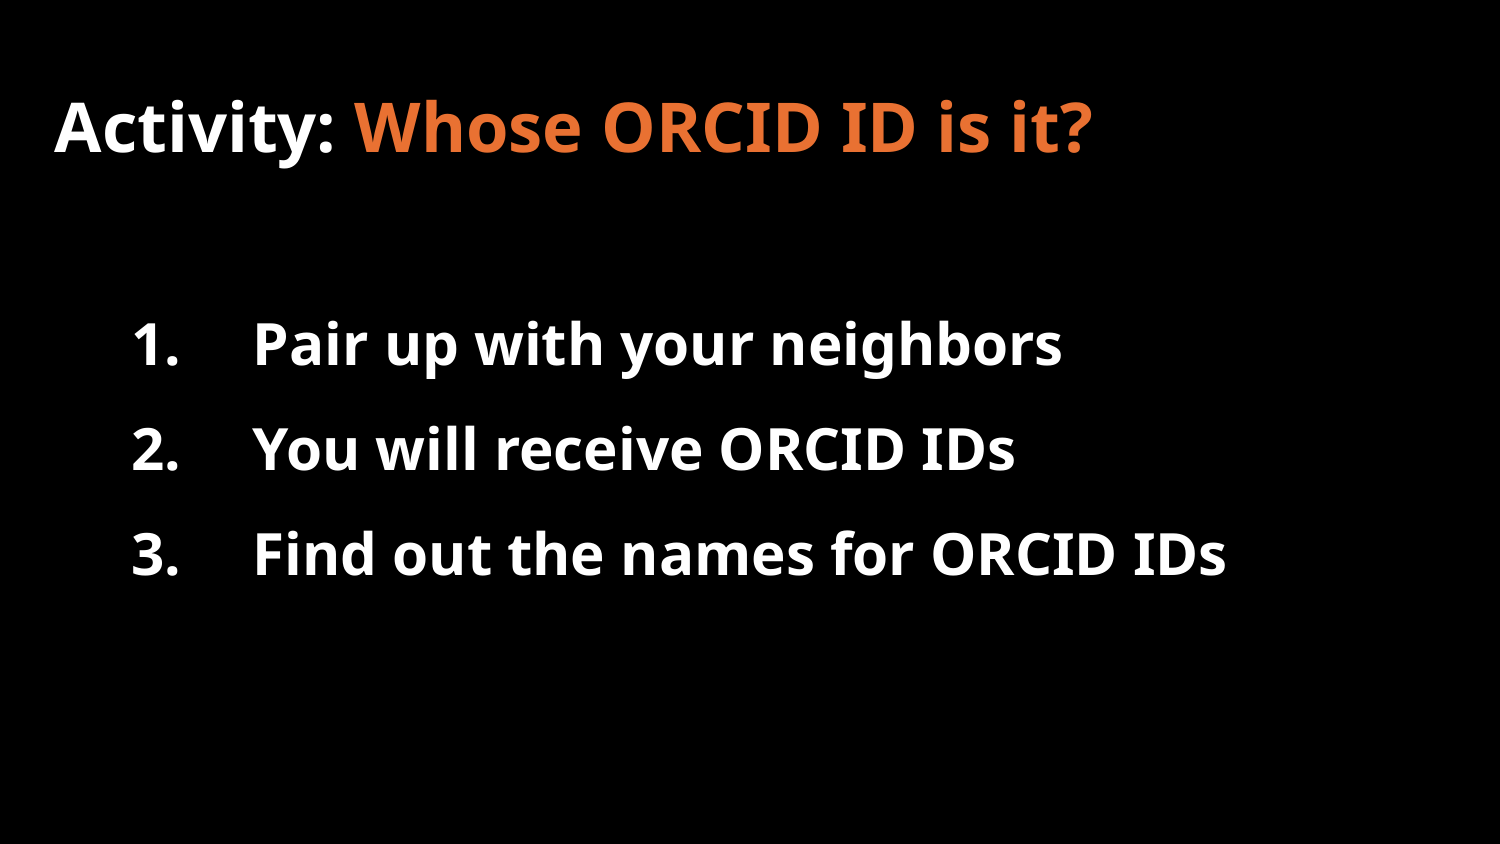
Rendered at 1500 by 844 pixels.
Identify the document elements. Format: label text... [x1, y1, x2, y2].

text_box Pair up with your neighbors You will receive ORCID IDs Find out the names for ORCID IDs [116, 264, 1411, 595]
title Activity: Whose ORCID ID is it? [39, 49, 1309, 213]
